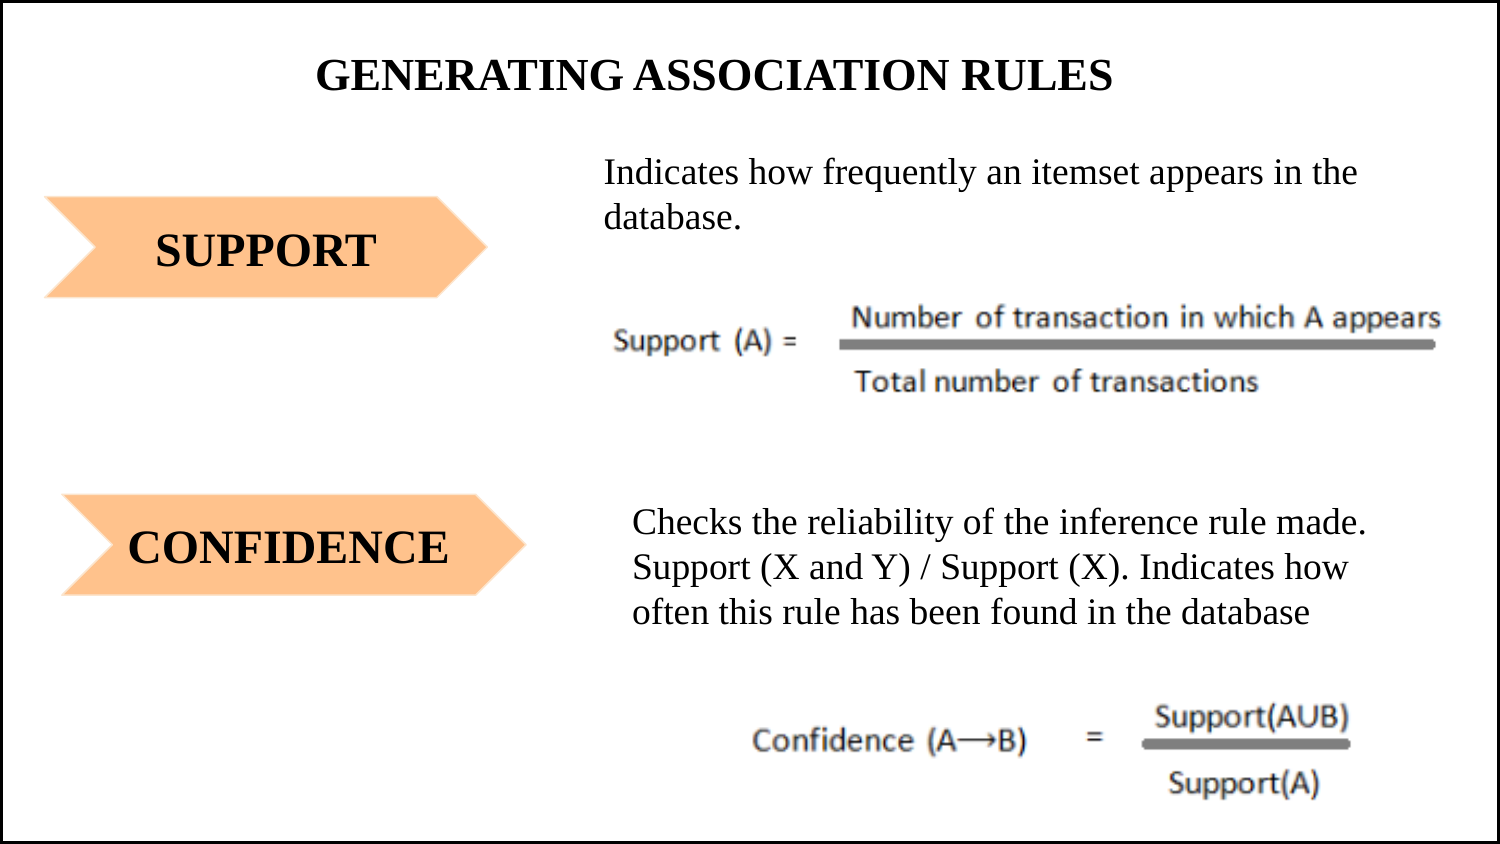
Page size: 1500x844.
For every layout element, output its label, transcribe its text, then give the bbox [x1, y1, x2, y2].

picture [591, 260, 1484, 428]
picture [721, 654, 1389, 844]
text_box GENERATING ASSOCIATION RULES [88, 30, 1353, 115]
text_box [0, 0, 1500, 844]
